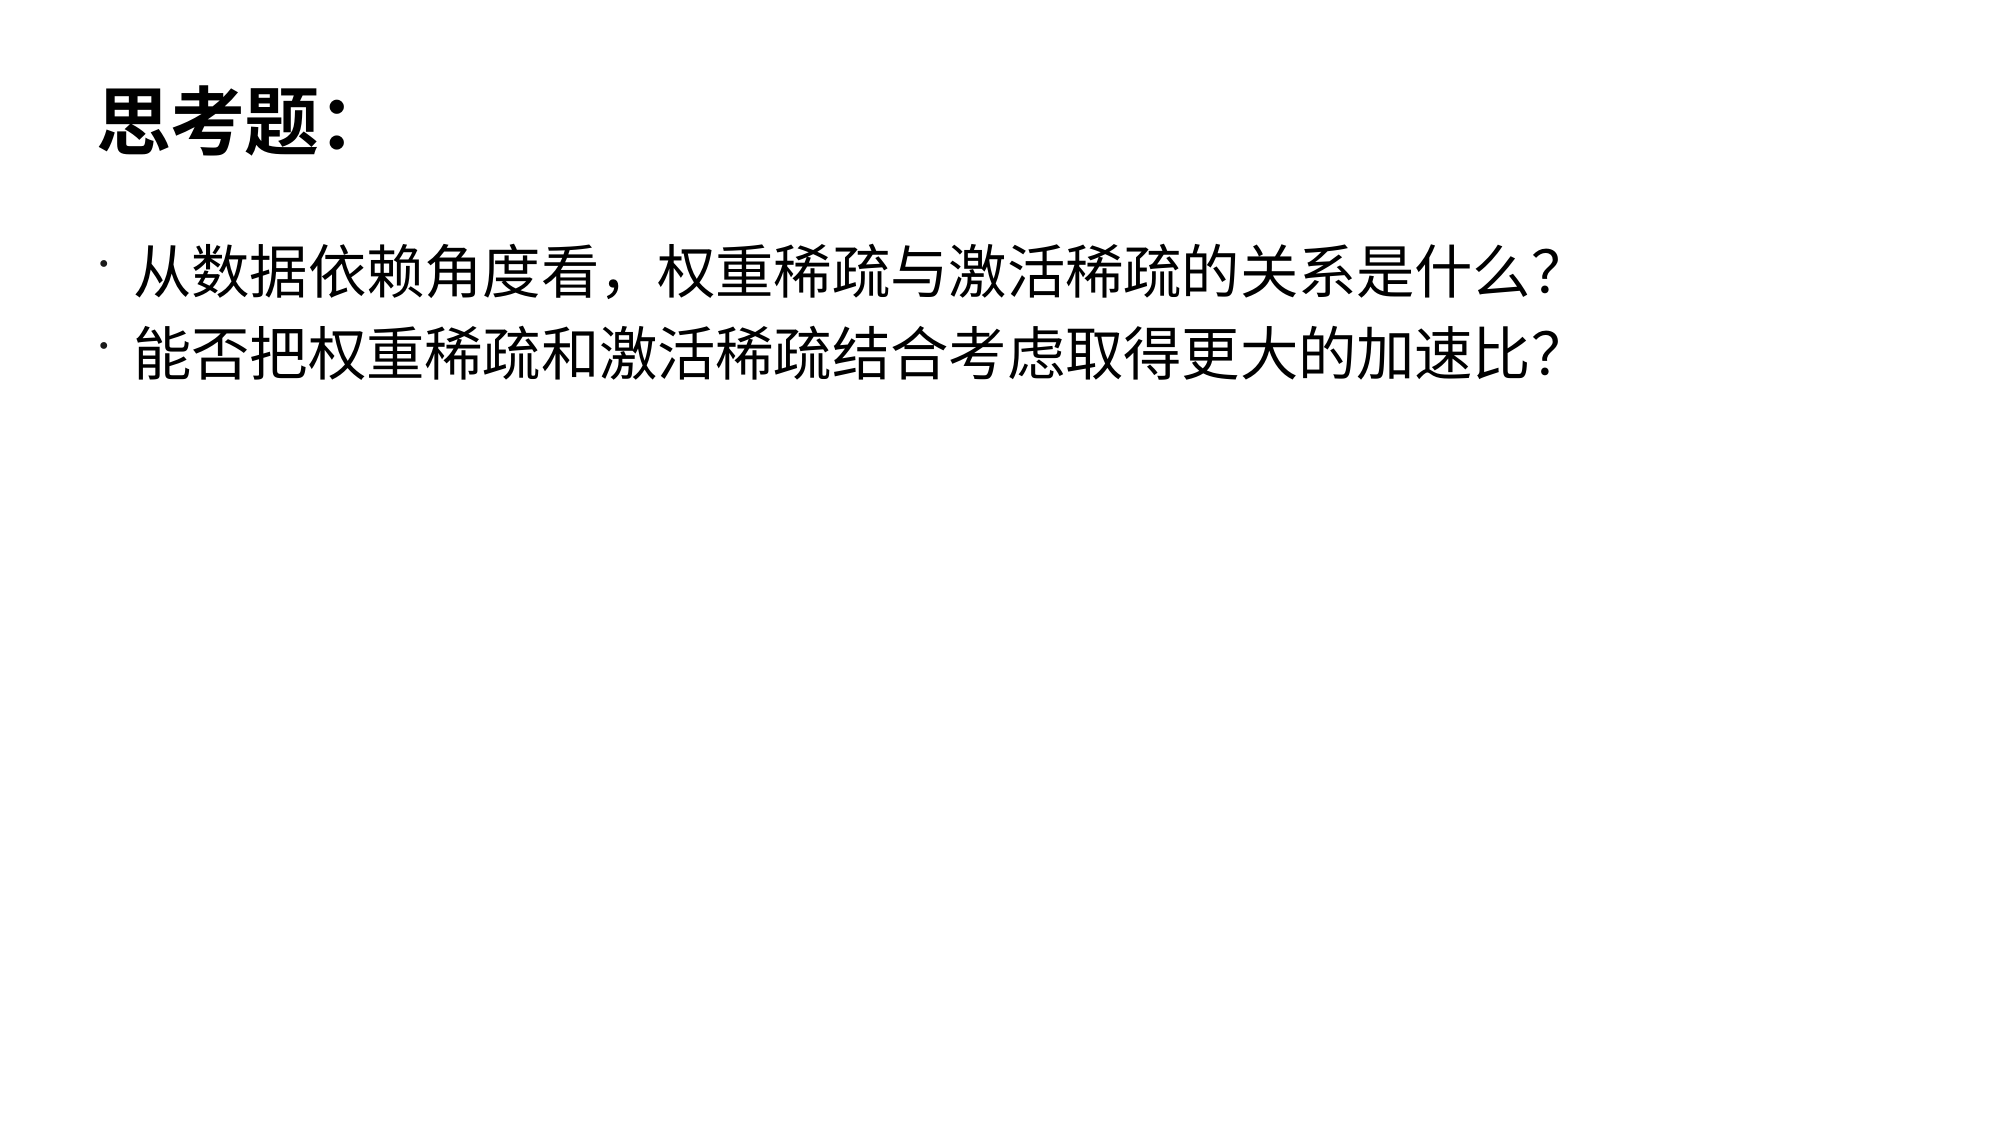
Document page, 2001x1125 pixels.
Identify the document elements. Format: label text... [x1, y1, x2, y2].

title 思考题： [96, 75, 1904, 166]
list 从数据依赖角度看，权重稀疏与激活稀疏的关系是什么？ 能否把权重稀疏和激活稀疏结合考虑取得更大的加速比？ [95, 235, 1904, 391]
